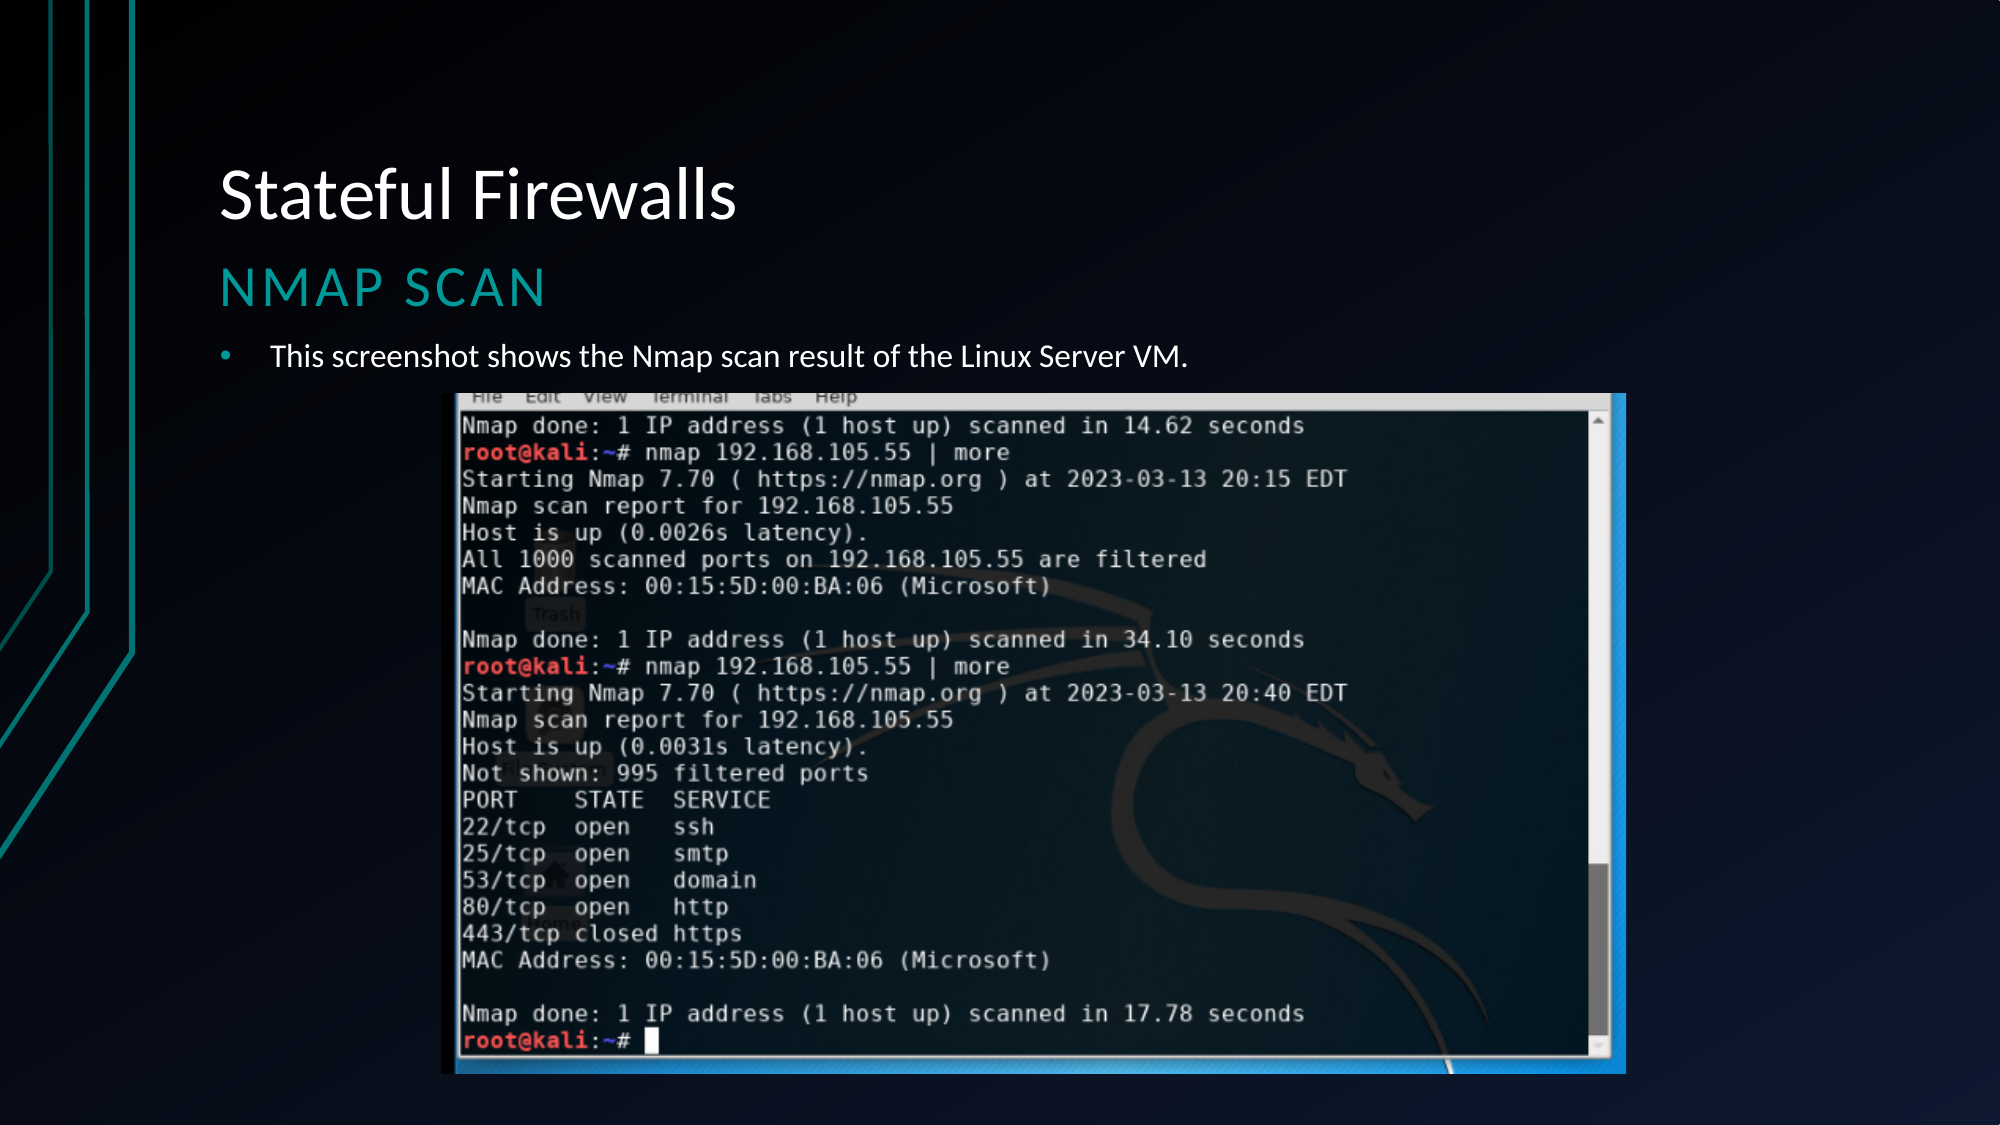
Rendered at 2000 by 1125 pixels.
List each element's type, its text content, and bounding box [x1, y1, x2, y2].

title Stateful Firewalls [199, 45, 1900, 246]
text_box This screenshot shows the Nmap scan result of the Linux Server VM. [199, 329, 1900, 393]
picture [441, 392, 1627, 1074]
list Nmap Scan [200, 245, 1034, 329]
